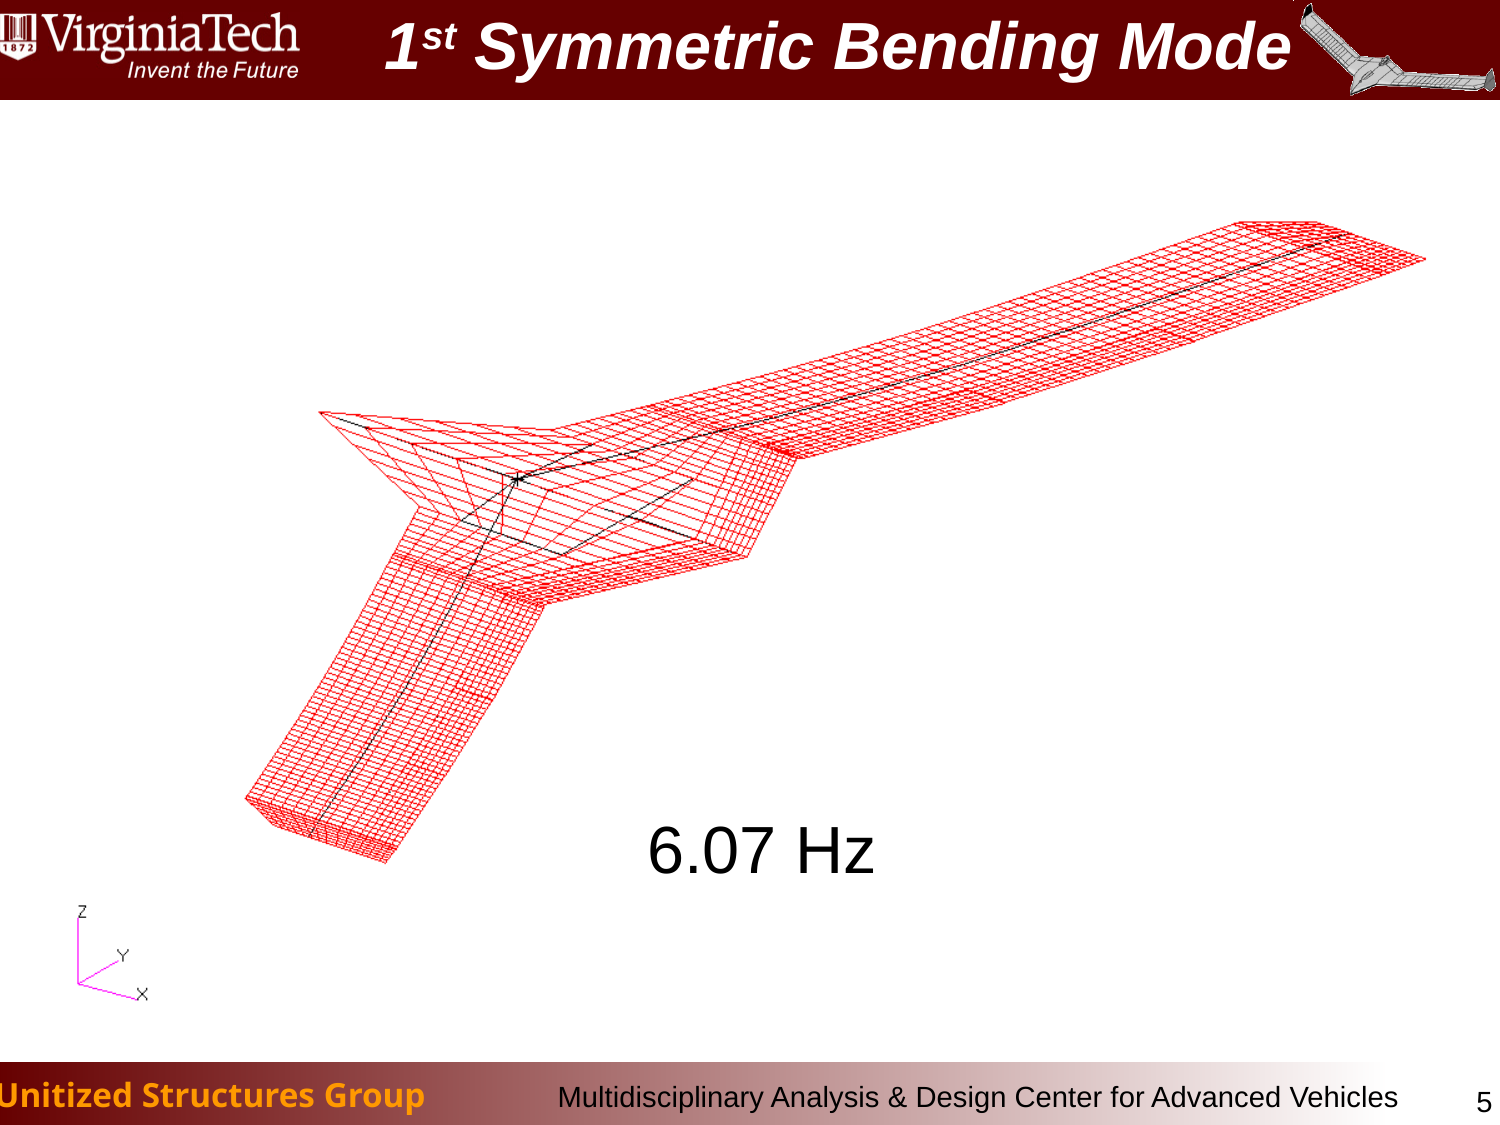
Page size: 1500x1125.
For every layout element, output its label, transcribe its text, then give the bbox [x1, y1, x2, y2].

picture [1293, 0, 1497, 100]
title 1st Symmetric Bending Mode [338, 4, 1340, 92]
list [49, 124, 1491, 1033]
picture [0, 12, 300, 78]
